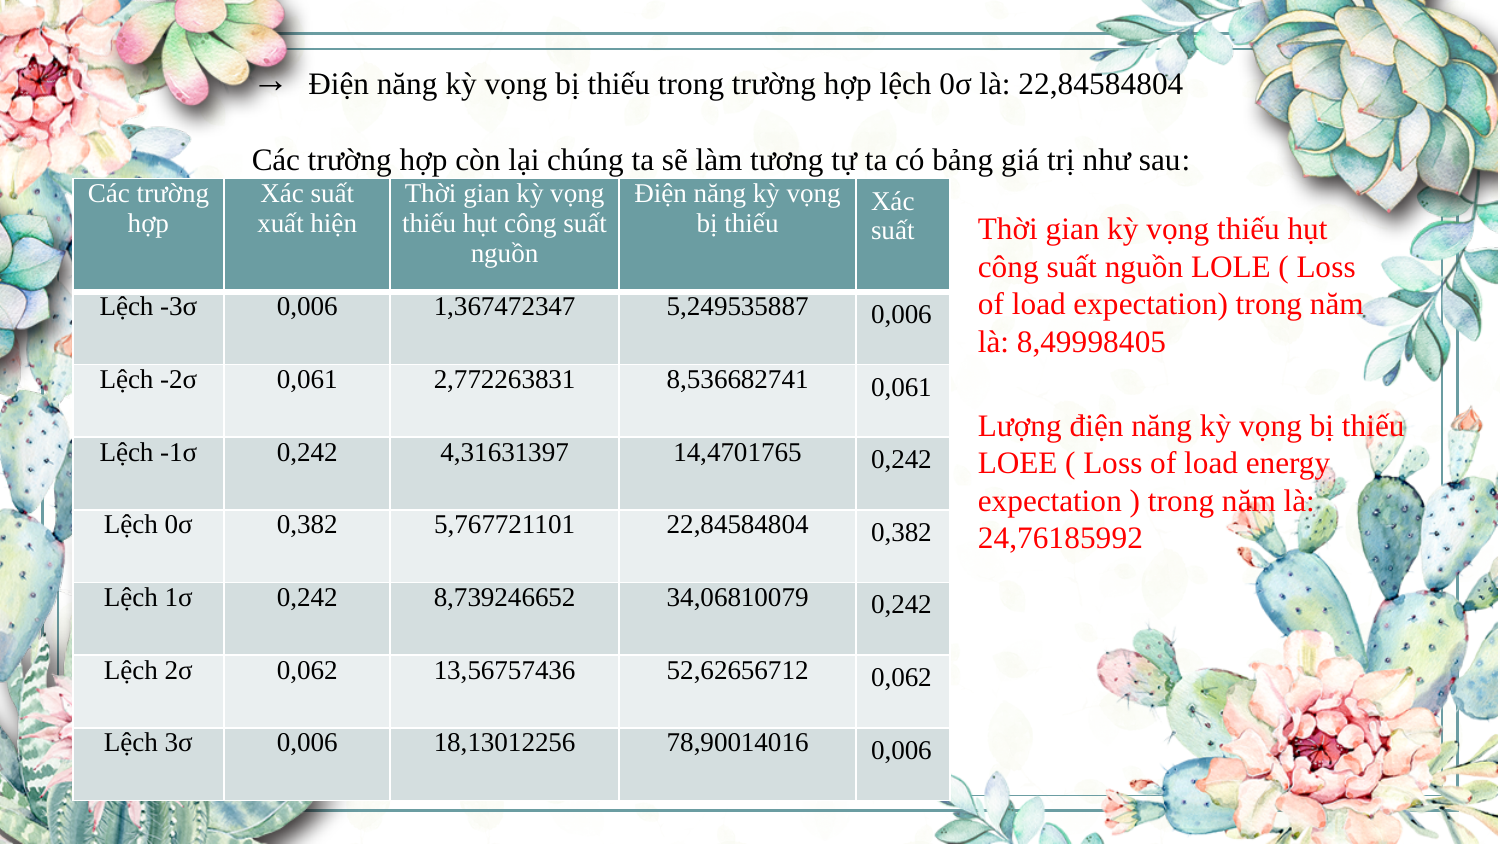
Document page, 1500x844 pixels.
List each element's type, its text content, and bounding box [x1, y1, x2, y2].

table_cell 8,536682741 [620, 365, 855, 436]
table_cell 4,31631397 [391, 438, 618, 509]
table_cell 2,772263831 [391, 365, 618, 436]
table_cell 0,062 [857, 656, 949, 727]
table_cell 0,061 [857, 365, 949, 436]
table_cell Lệch -1σ [74, 438, 223, 509]
table_cell 34,06810079 [620, 583, 855, 654]
table_cell 0,061 [225, 365, 389, 436]
table_cell 14,4701765 [620, 438, 855, 509]
table_cell 22,84584804 [620, 511, 855, 582]
table_header Xác suất xuất hiện [225, 179, 389, 289]
table_cell Lệch 1σ [74, 583, 223, 654]
table_cell Lệch 0σ [74, 511, 223, 582]
table_cell Lệch -2σ [74, 365, 223, 436]
table_cell 13,56757436 [391, 656, 618, 727]
table_header Xác suất [857, 179, 949, 289]
table_cell 0,062 [225, 656, 389, 727]
table_header Các trường hợp [74, 179, 223, 289]
table_cell 0,242 [857, 438, 949, 509]
picture [0, 0, 1500, 844]
table_cell 52,62656712 [620, 656, 855, 727]
table_cell Lệch 2σ [74, 656, 223, 727]
table_cell 0,382 [857, 511, 949, 582]
table_cell 0,242 [225, 438, 389, 509]
table_header Thời gian kỳ vọng thiếu hụt công suất nguồn [391, 179, 618, 289]
text_box Thời gian kỳ vọng thiếu hụt công suất nguồn LOLE ( Loss of load expectation) trong năm là: 8,49998405 [963, 201, 1387, 366]
text_box Điện năng kỳ vọng bị thiếu trong trường hợp lệch 0σ là: 22,84584804 Các trường hợp còn lại chúng ta sẽ làm tương tự ta có bảng giá trị như sau: [237, 49, 1263, 185]
table_cell 5,767721101 [391, 511, 618, 582]
text_box Lượng điện năng kỳ vọng bị thiếu LOEE ( Loss of load energy expectation ) trong năm là: 24,76185992 [963, 397, 1421, 562]
table_cell 0,242 [225, 583, 389, 654]
table_cell Lệch 3σ [74, 729, 223, 800]
table_cell 0,242 [857, 583, 949, 654]
table_cell 0,006 [225, 729, 389, 800]
table_cell 0,006 [857, 729, 949, 800]
table_cell 0,382 [225, 511, 389, 582]
table_cell Lệch -3σ [74, 295, 223, 364]
table_cell 18,13012256 [391, 729, 618, 800]
table_cell 5,249535887 [620, 295, 855, 364]
table_cell 8,739246652 [391, 583, 618, 654]
table_cell 1,367472347 [391, 295, 618, 364]
table_cell 0,006 [857, 295, 949, 364]
table_cell 78,90014016 [620, 729, 855, 800]
table_header Điện năng kỳ vọng bị thiếu [620, 179, 855, 289]
table_cell 0,006 [225, 295, 389, 364]
